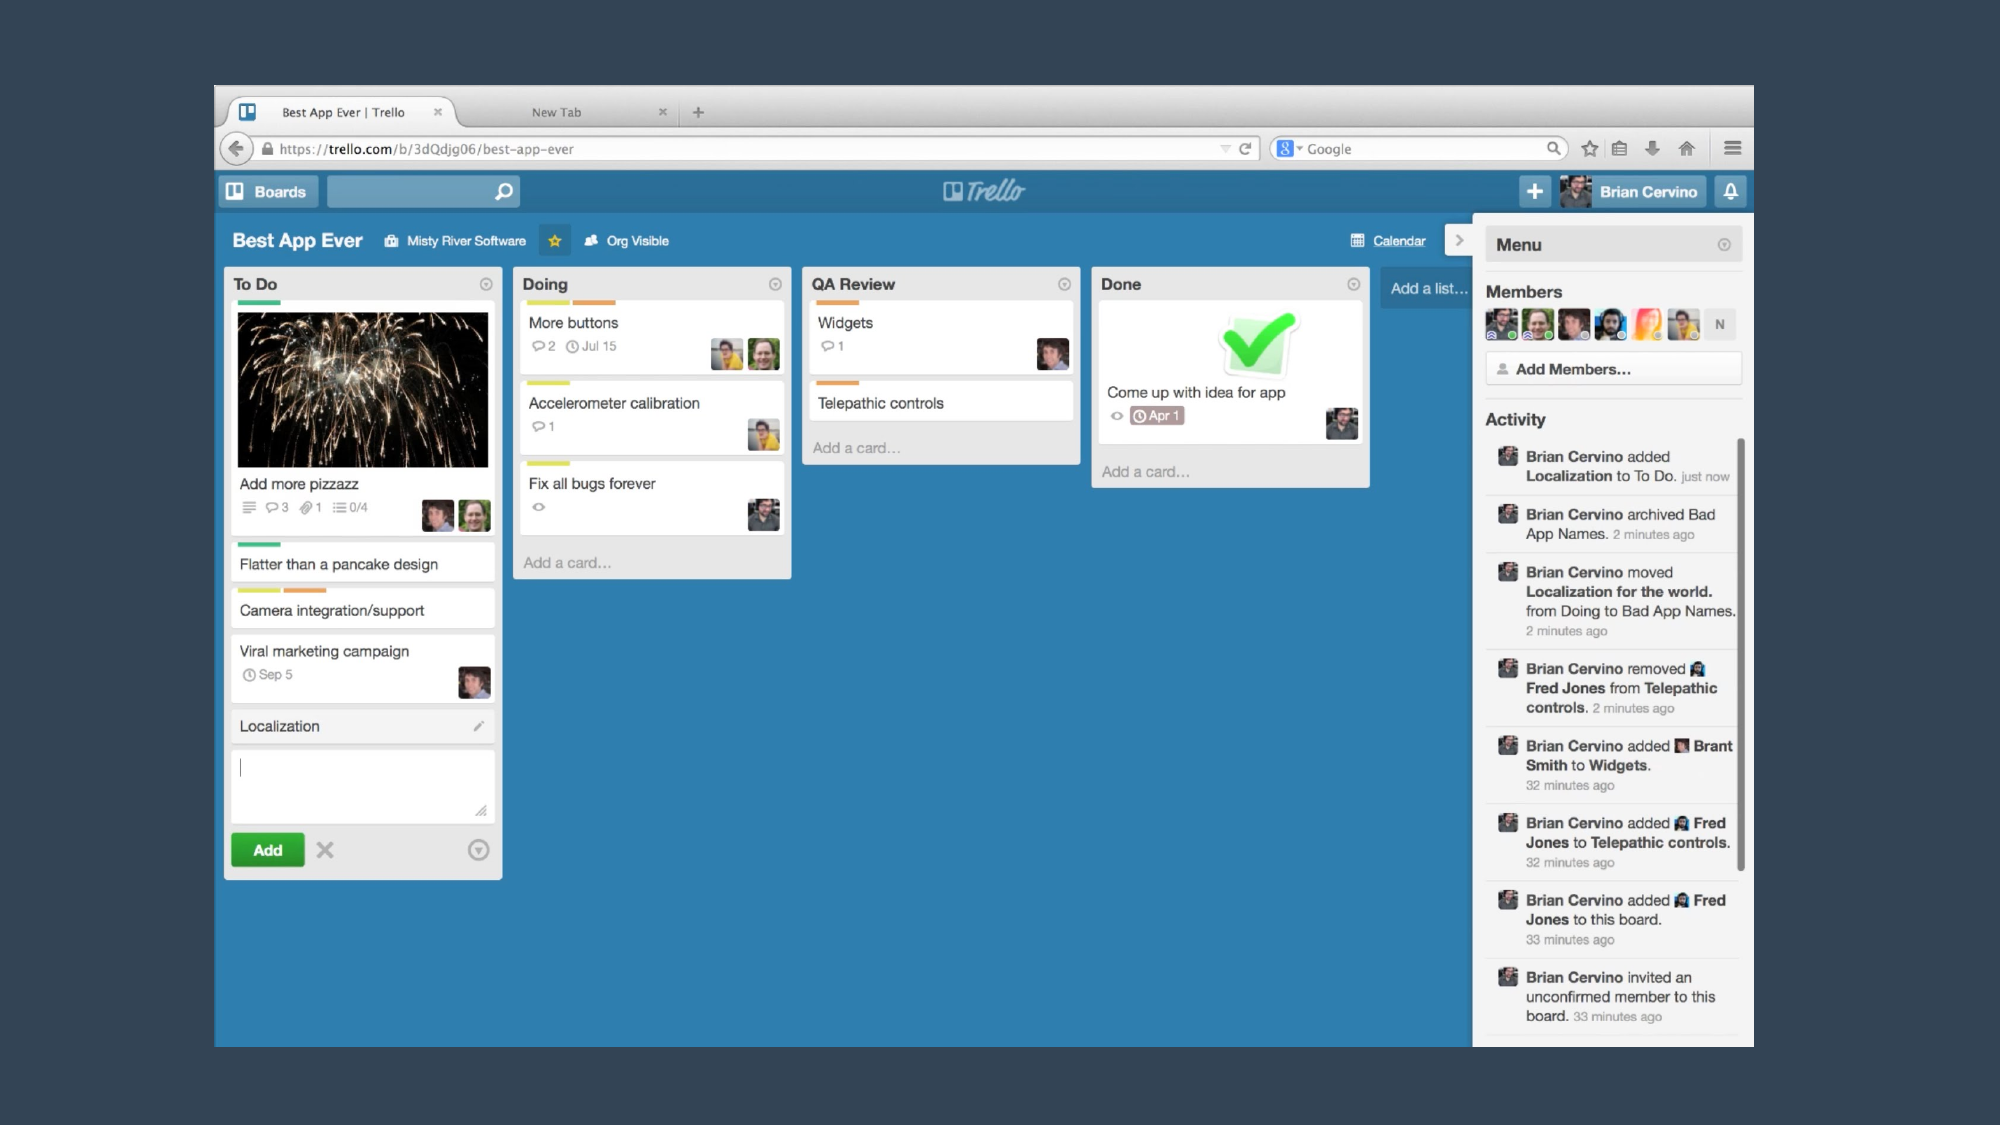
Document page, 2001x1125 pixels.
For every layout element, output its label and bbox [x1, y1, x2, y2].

picture [213, 85, 1754, 1047]
